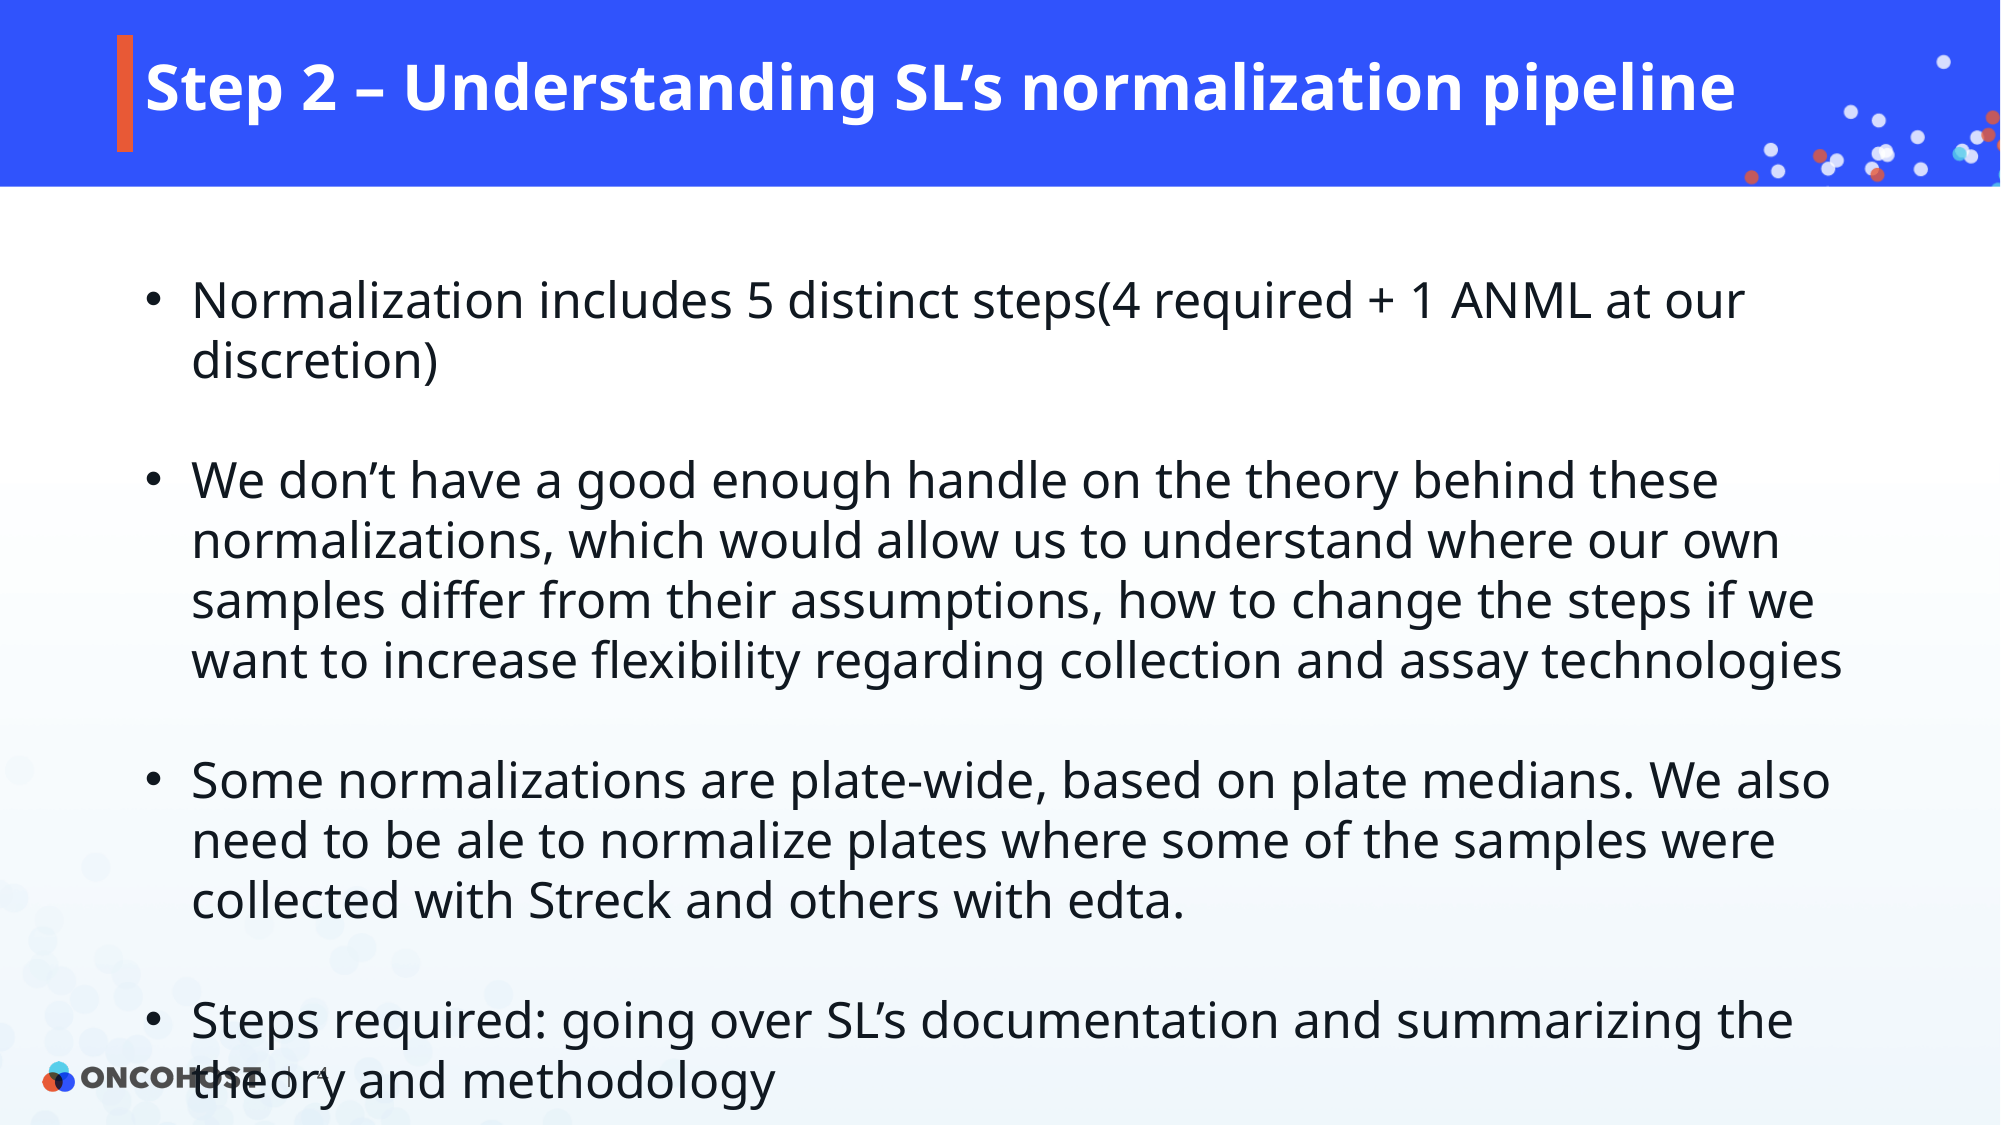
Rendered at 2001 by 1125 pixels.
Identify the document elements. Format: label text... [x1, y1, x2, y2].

text_box Normalization includes 5 distinct steps(4 required + 1 ANML at our discretion) We don’t have a good enough handle on the theory behind these normalizations, which would allow us to understand where our own samples differ from their assumptions, how to change the steps if we want to increase flexibility regarding collection and assay technologies Some normalizations are plate-wide, based on plate medians. We also need to be ale to normalize plates where some of the samples were collected with Streck and others with edta. Steps required: going over SL’s documentation and summarizing the theory and methodology [130, 260, 1870, 1116]
picture [0, 0, 2001, 1125]
title Step 2 – Understanding SL’s normalization pipeline [130, 47, 1870, 132]
